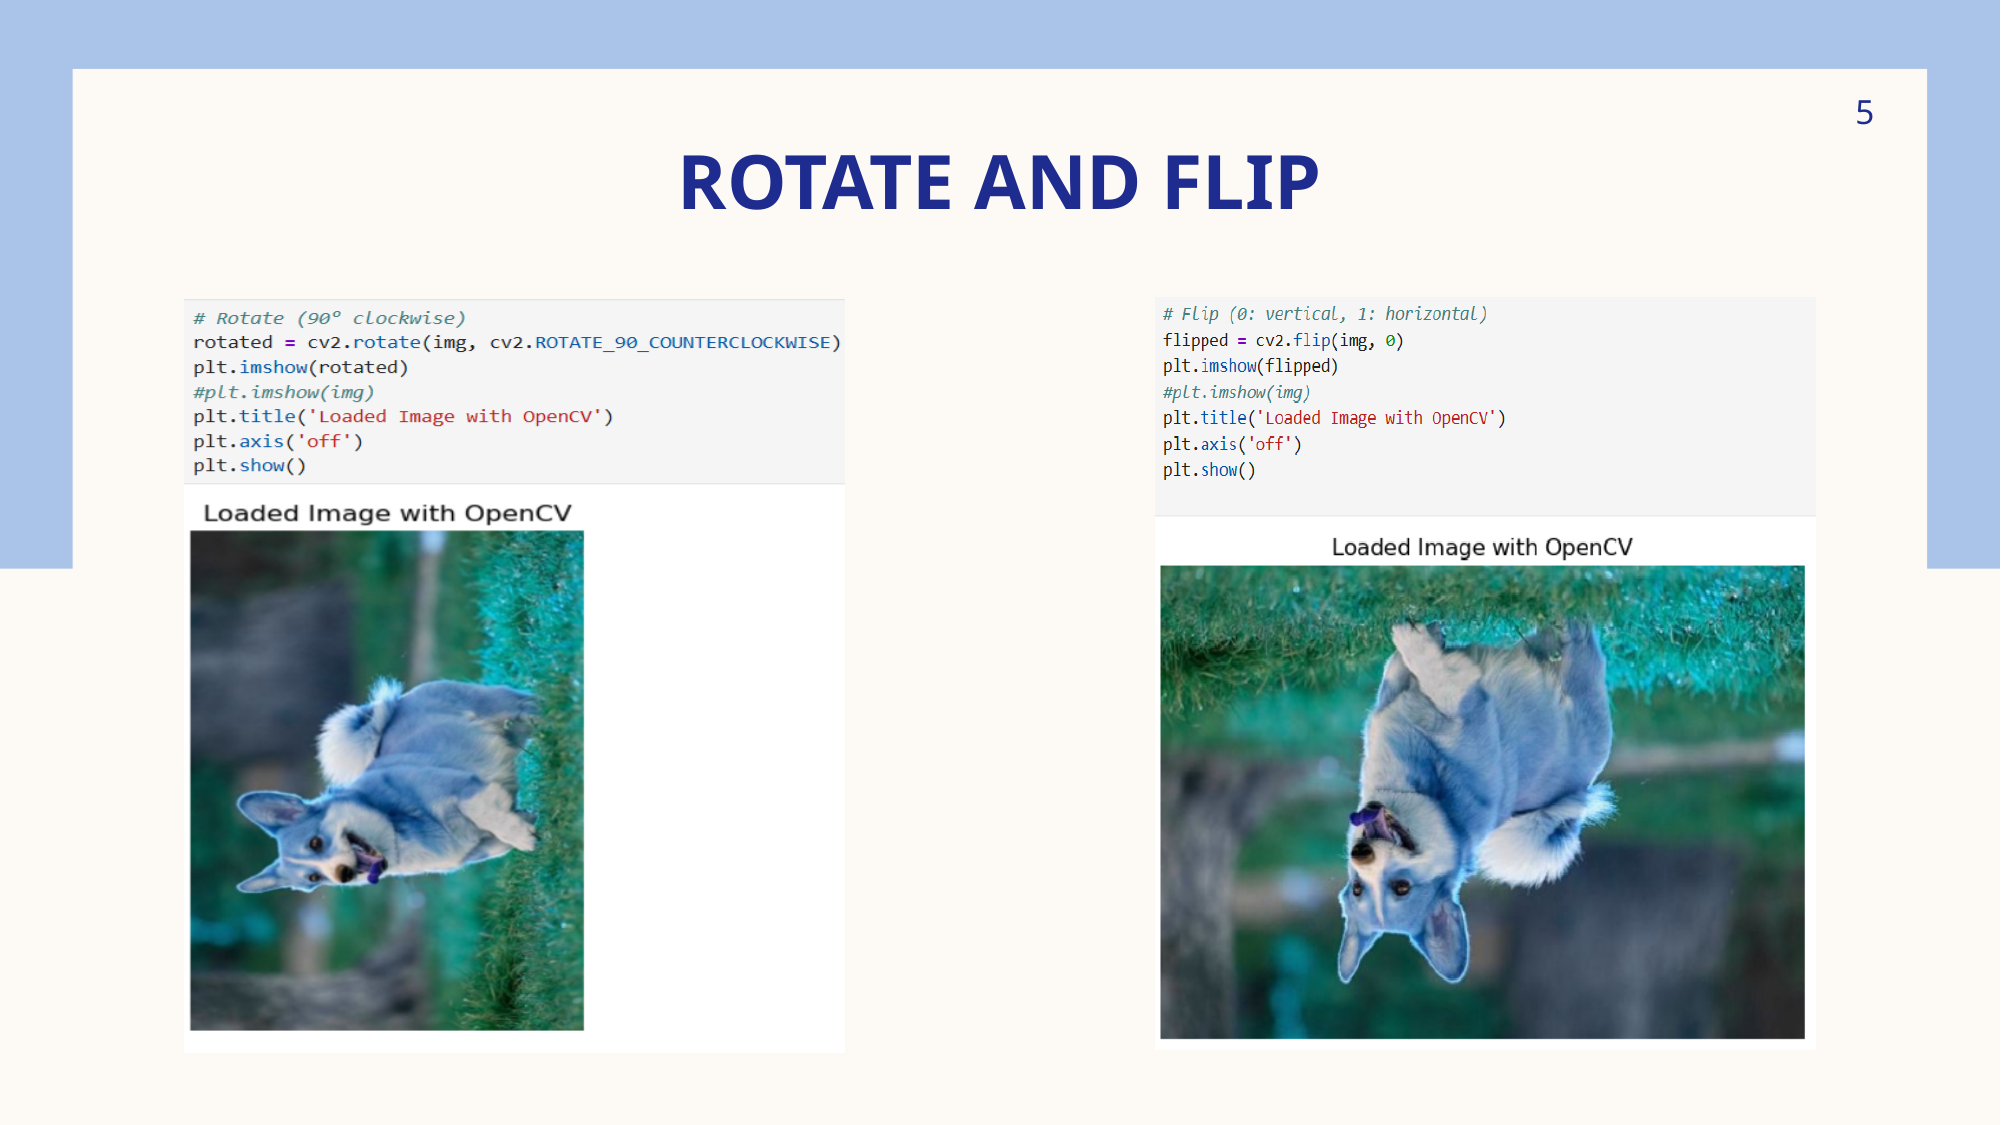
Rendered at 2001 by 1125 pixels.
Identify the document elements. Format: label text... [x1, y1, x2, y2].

title Rotate and Flip [137, 147, 1863, 225]
picture [1155, 297, 1816, 1050]
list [184, 299, 845, 1053]
slide_number 5 [1699, 75, 1875, 153]
